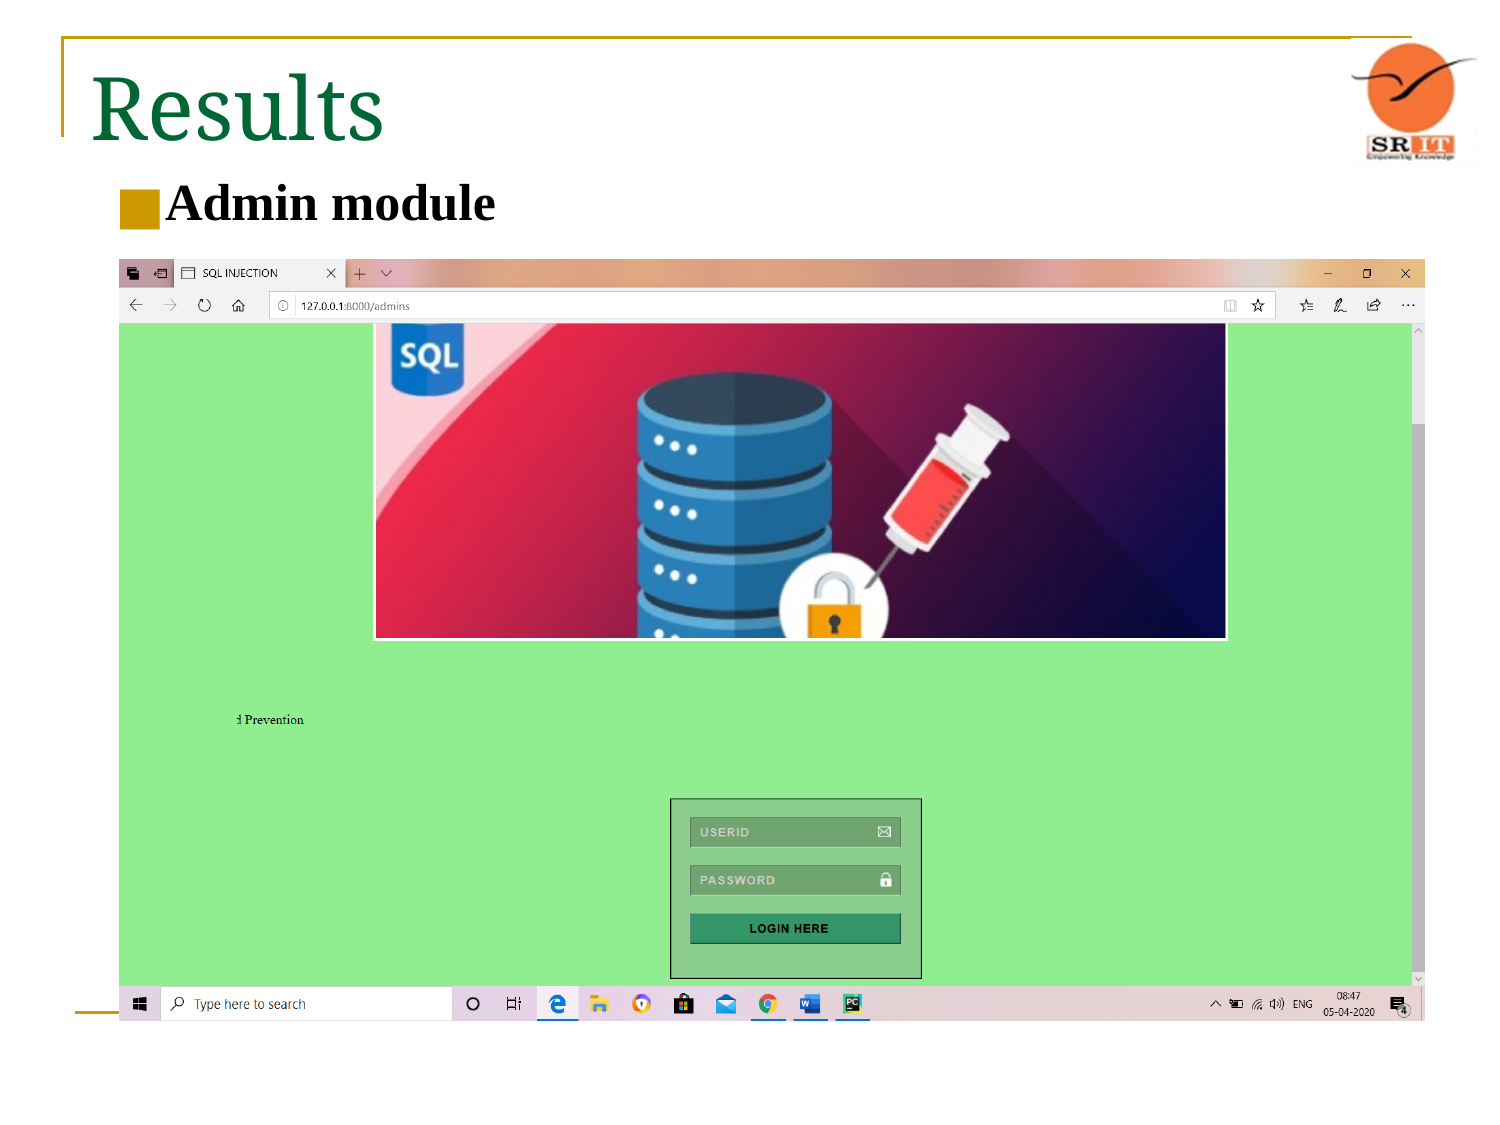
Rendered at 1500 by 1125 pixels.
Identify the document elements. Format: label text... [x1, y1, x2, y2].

title Results [75, 45, 1425, 135]
picture [118, 259, 1426, 1021]
picture [1350, 37, 1478, 165]
list Admin module [75, 160, 1425, 1006]
